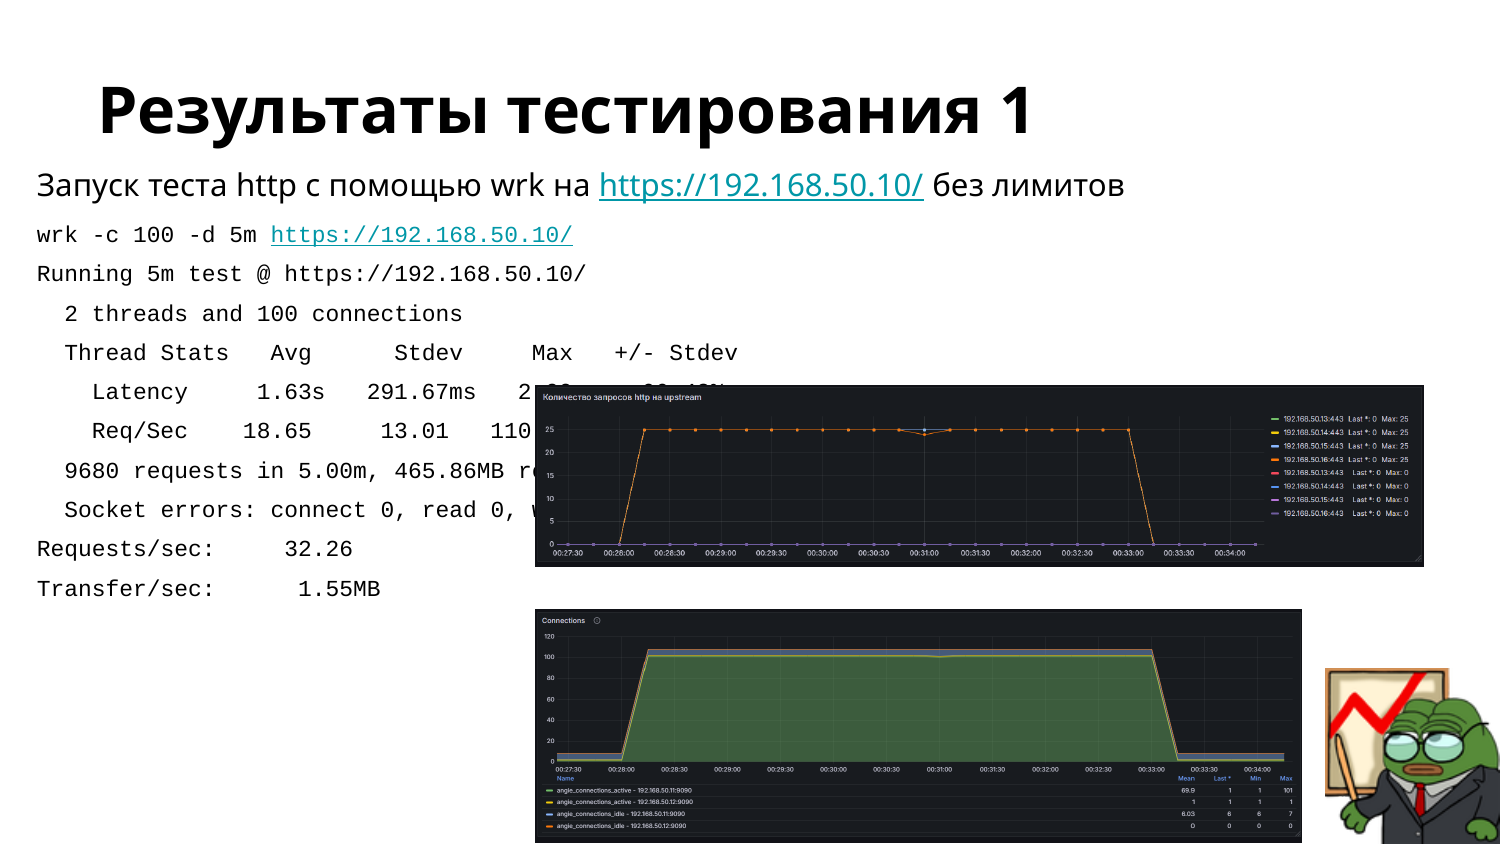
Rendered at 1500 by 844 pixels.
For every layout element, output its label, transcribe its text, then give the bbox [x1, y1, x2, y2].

title Результаты тестирования 1 [82, 54, 1480, 234]
list Запуск теста http с помощью wrk на https://192.168.50.10/ без лимитов wrk -c 100 -d 5m https://192.168.50.10/ Running 5m test @ https://192.168.50.10/ 2 threads and 100 connections Thread Stats Avg Stdev Max +/- Stdev Latency 1.63s 291.67ms 2.00s 66.48% Req/Sec 18.65 13.01 110.00 79.67% 9680 requests in 5.00m, 465.86MB read Socket errors: connect 0, read 0, write 0, timeout 9498 Requests/sec: 32.26 Transfer/sec: 1.55MB [0, 141, 1398, 703]
picture [0, 0, 1500, 844]
